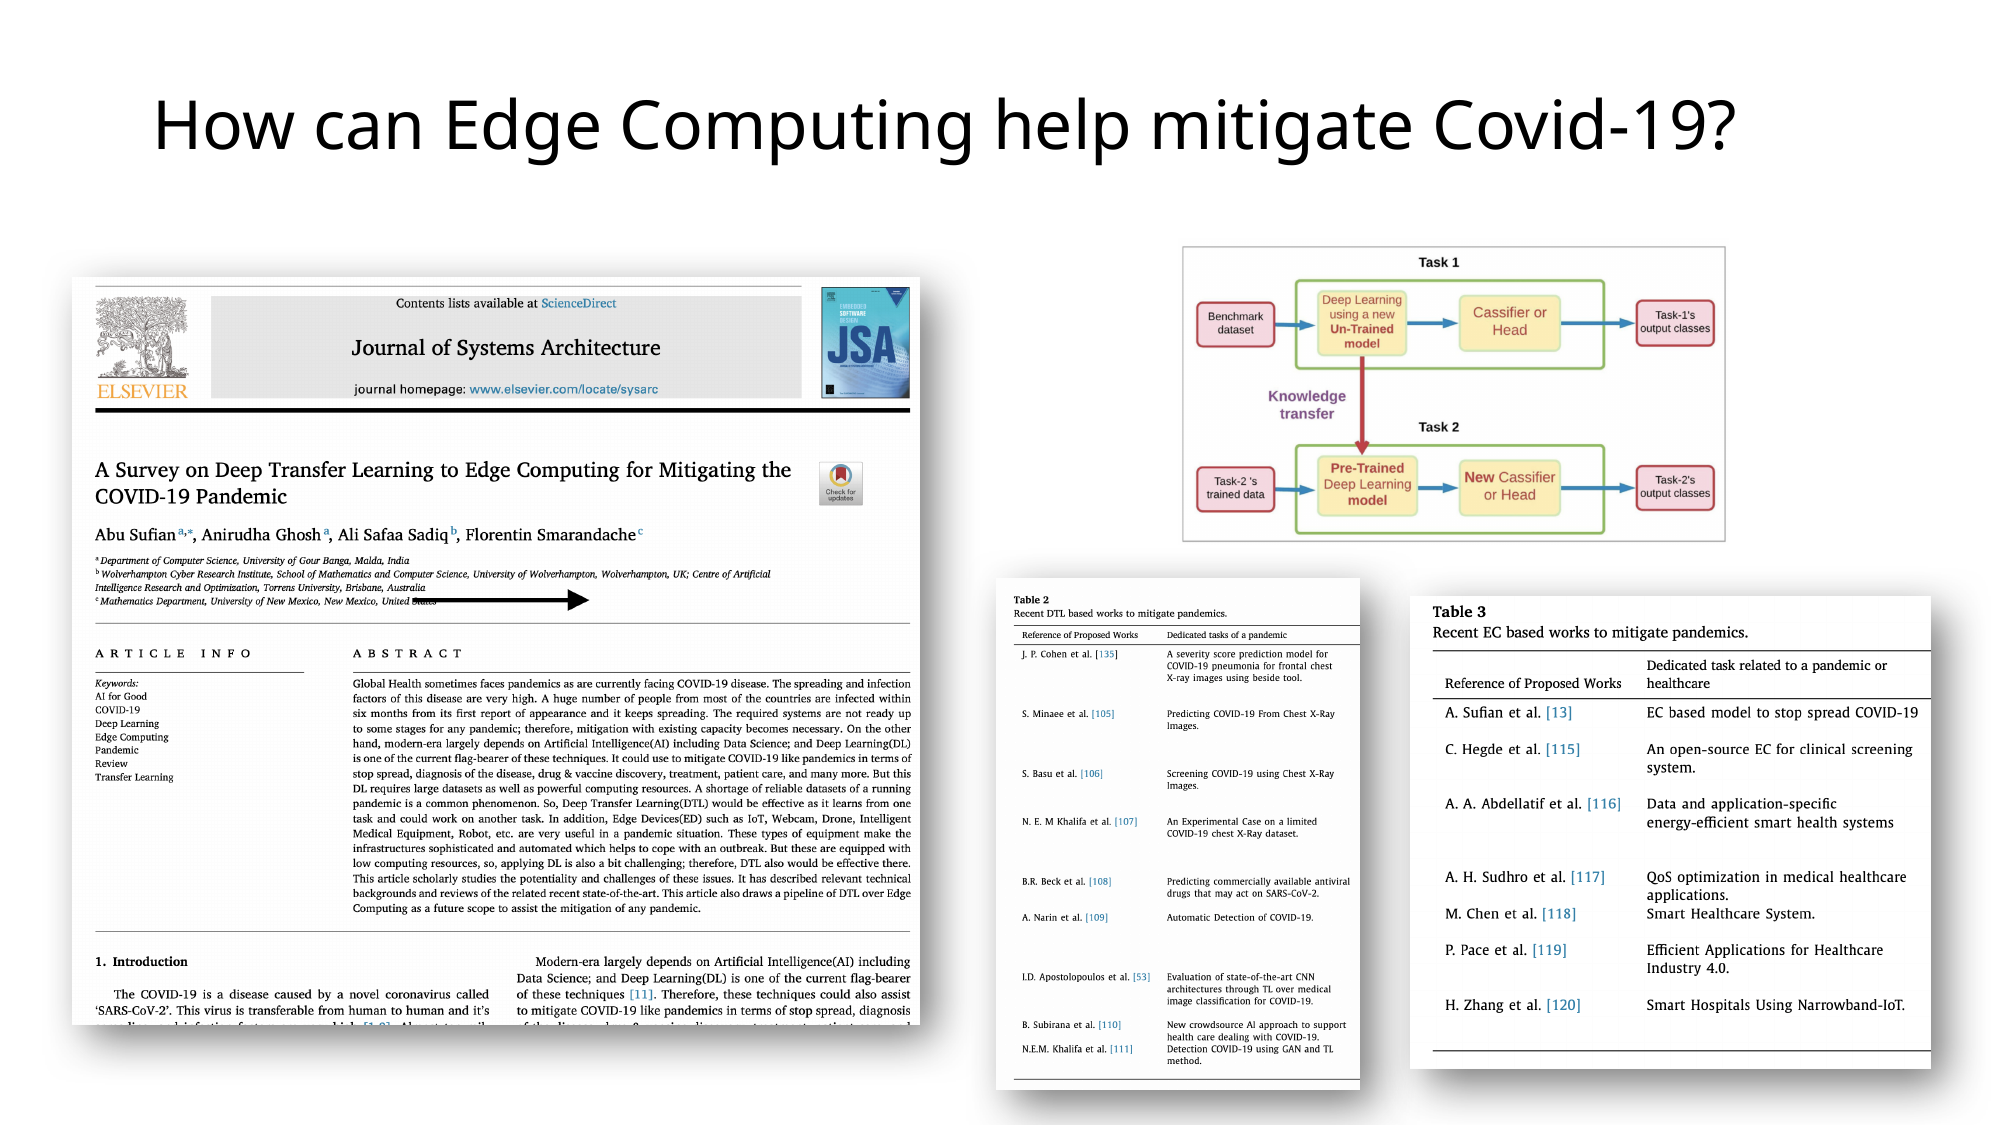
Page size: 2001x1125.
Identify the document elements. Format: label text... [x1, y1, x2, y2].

picture [1410, 596, 1931, 1069]
picture [1177, 238, 1729, 546]
picture [996, 578, 1360, 1091]
title How can Edge Computing help mitigate Covid-19? [137, 59, 1863, 278]
picture [72, 277, 920, 1025]
